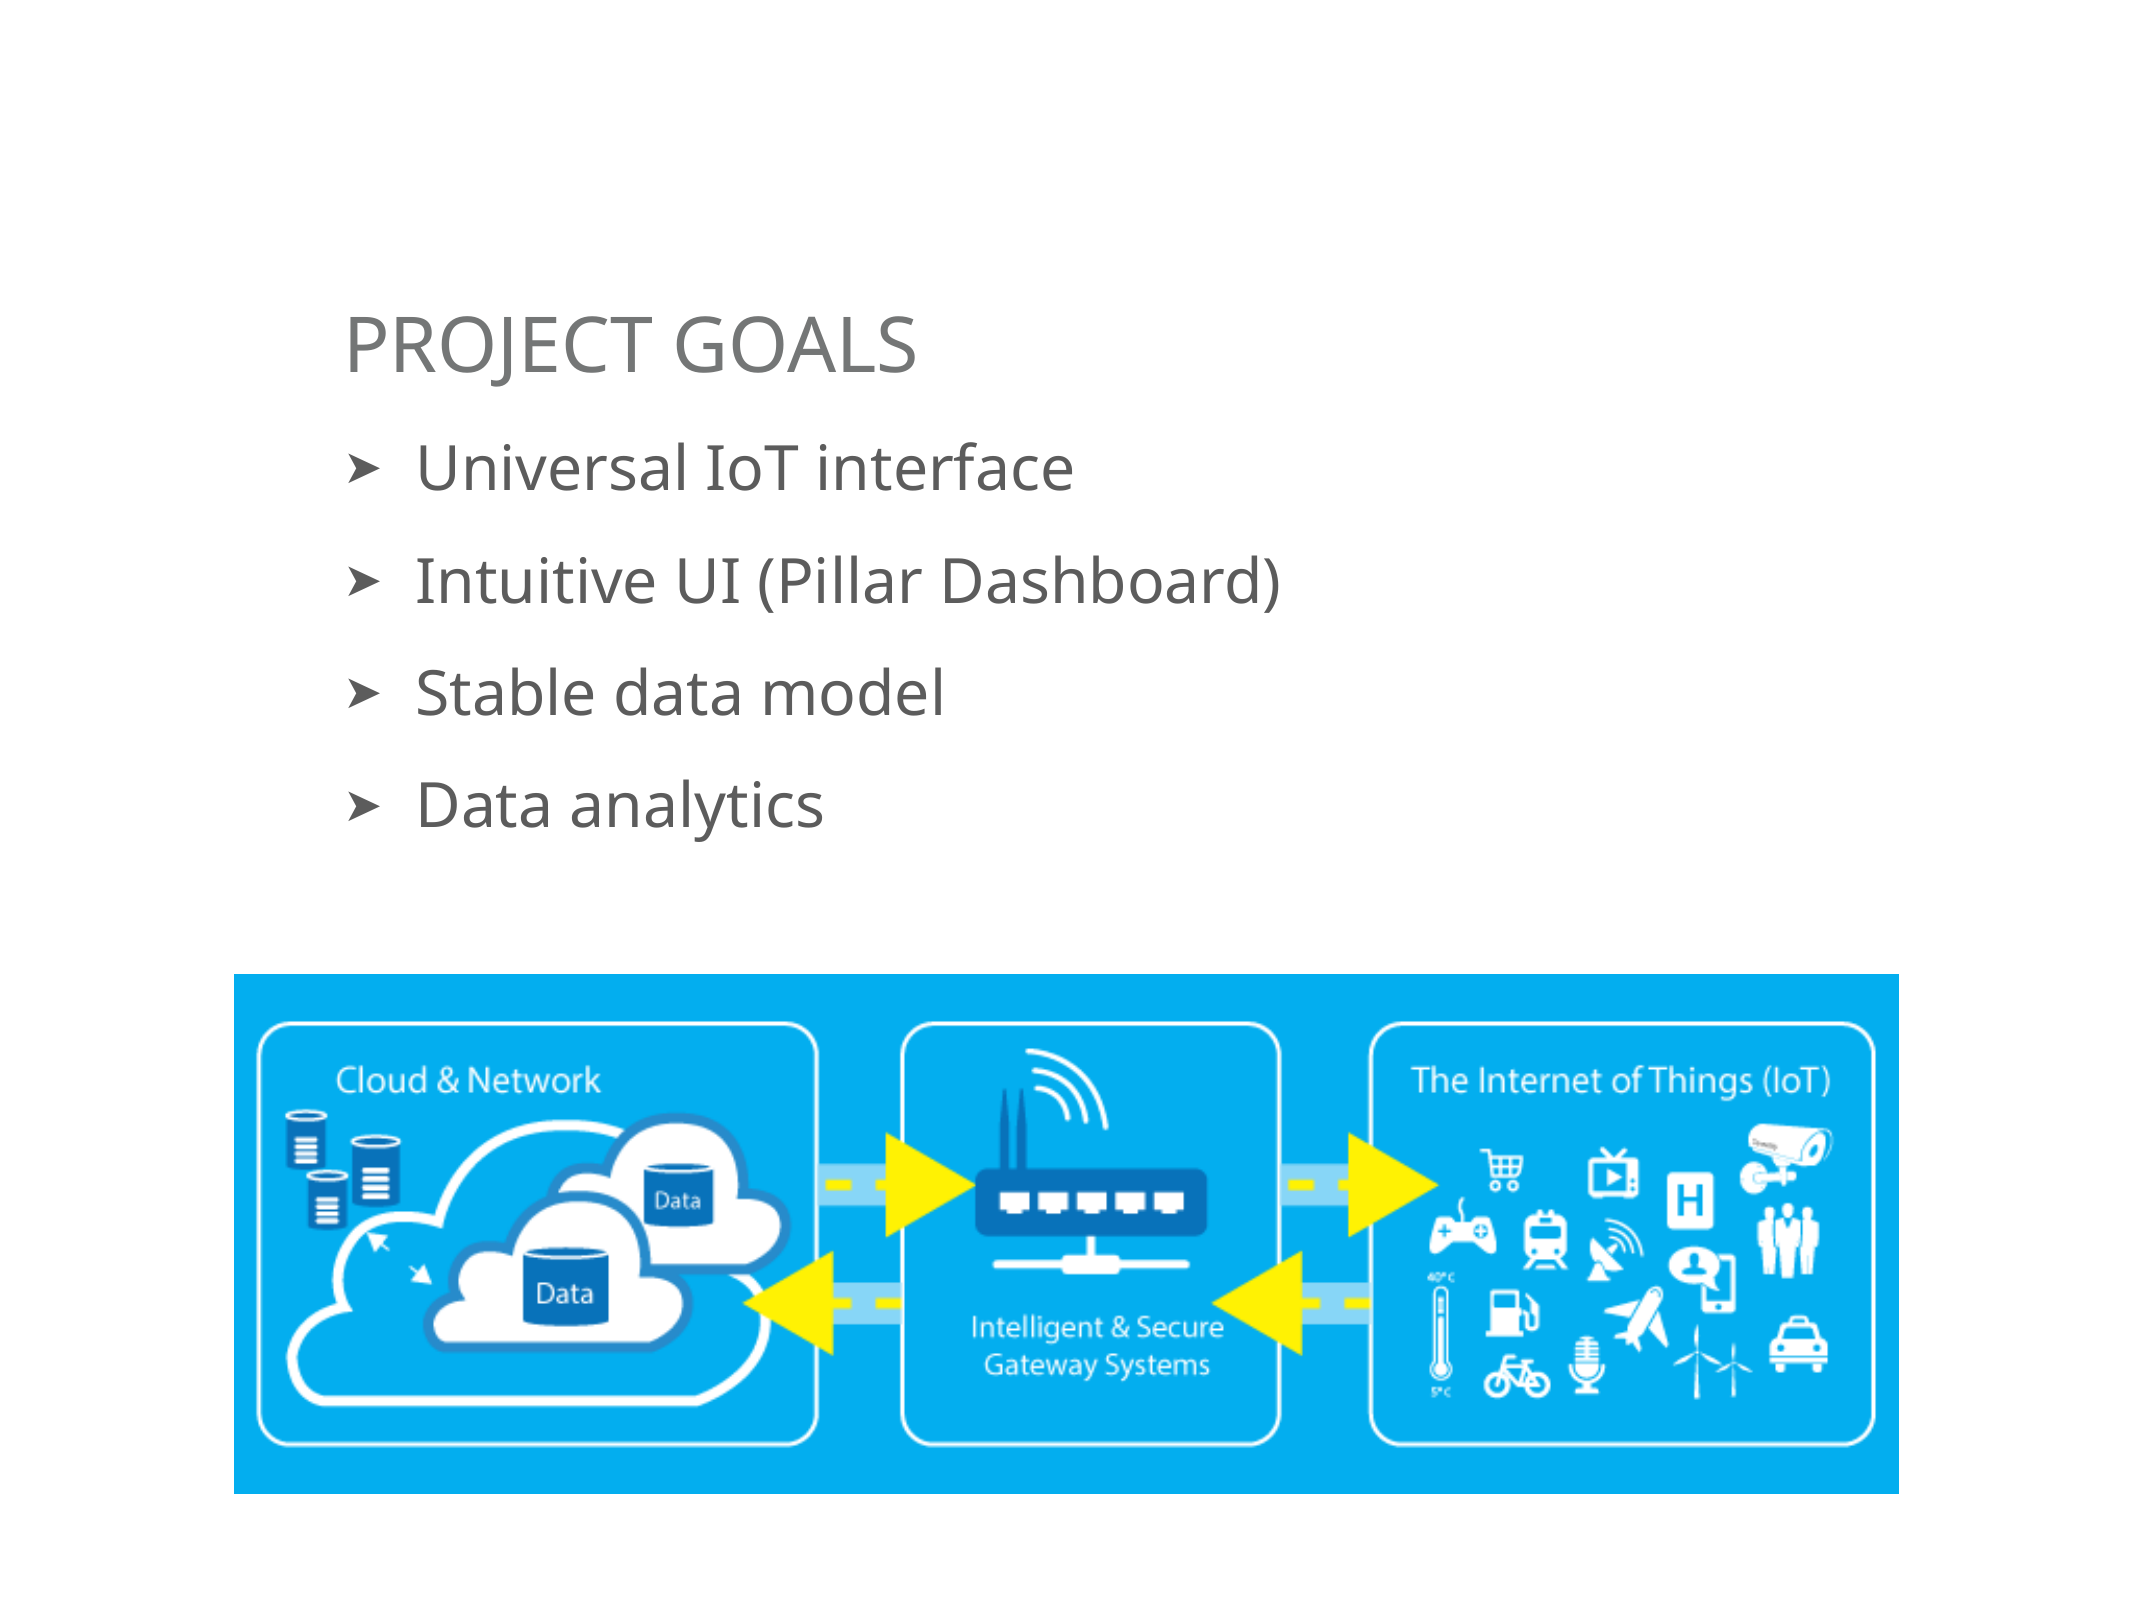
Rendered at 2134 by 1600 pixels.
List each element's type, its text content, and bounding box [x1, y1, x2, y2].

title Project Goals [336, 289, 1797, 379]
picture [257, 1022, 1875, 1447]
list Universal IoT interface Intuitive UI (Pillar Dashboard) Stable data model Data analytics [336, 421, 1797, 974]
